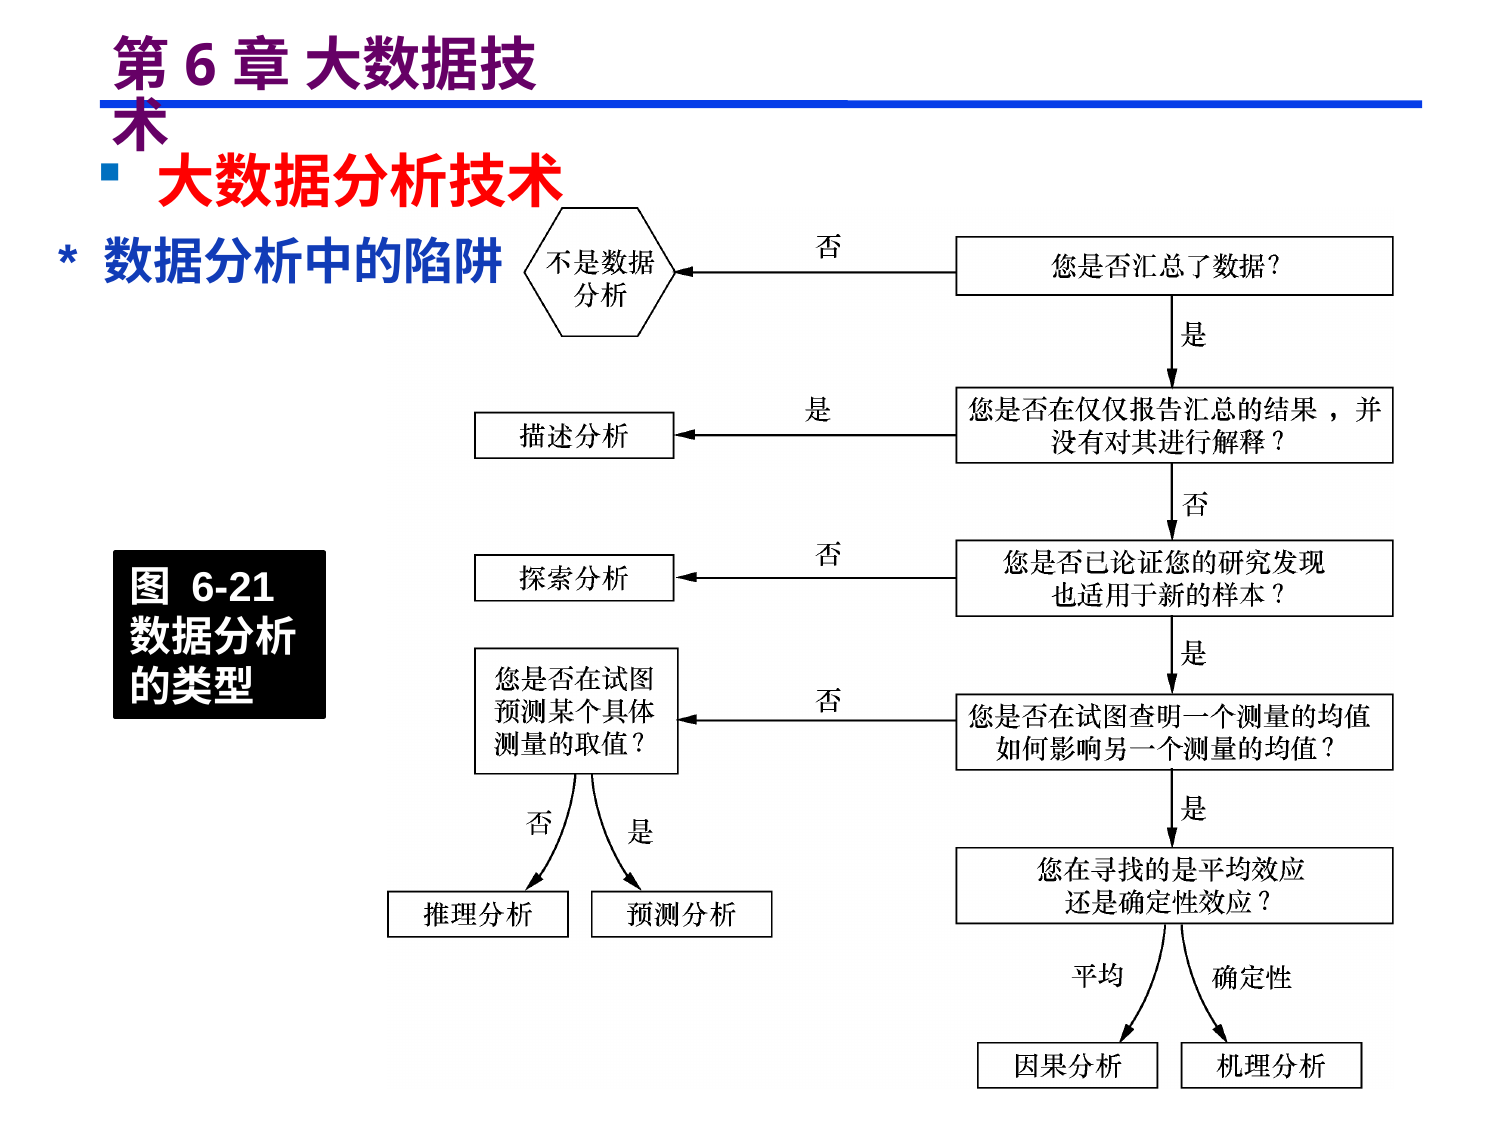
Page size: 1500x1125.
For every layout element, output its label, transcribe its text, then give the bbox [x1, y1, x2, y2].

text_box 大数据分析技术 [81, 136, 942, 219]
picture [387, 206, 1394, 1089]
title 第6章 大数据技术 [100, 32, 593, 136]
text_box 图 6-21 数据分析的类型 [113, 550, 326, 719]
text_box * 数据分析中的陷阱 [15, 221, 382, 289]
